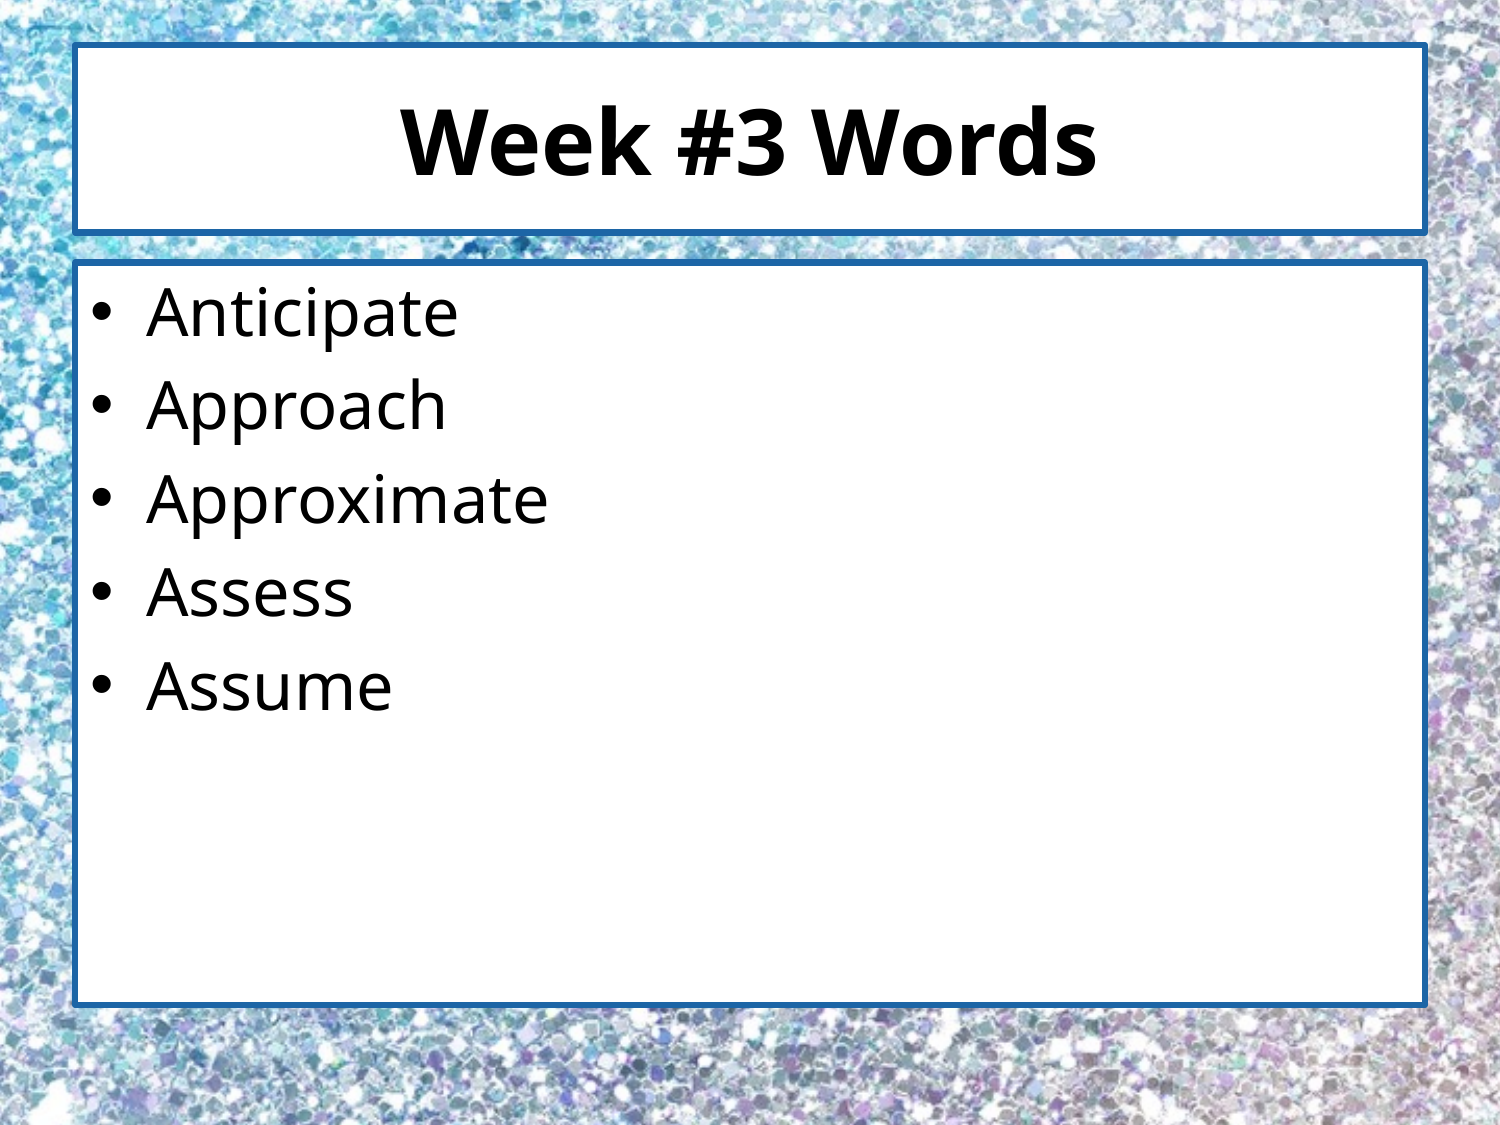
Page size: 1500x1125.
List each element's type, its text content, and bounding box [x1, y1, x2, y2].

list Anticipate Approach Approximate Assess Assume [72, 259, 1428, 1008]
title Week #3 Words [72, 42, 1428, 236]
picture [0, 0, 1500, 1125]
